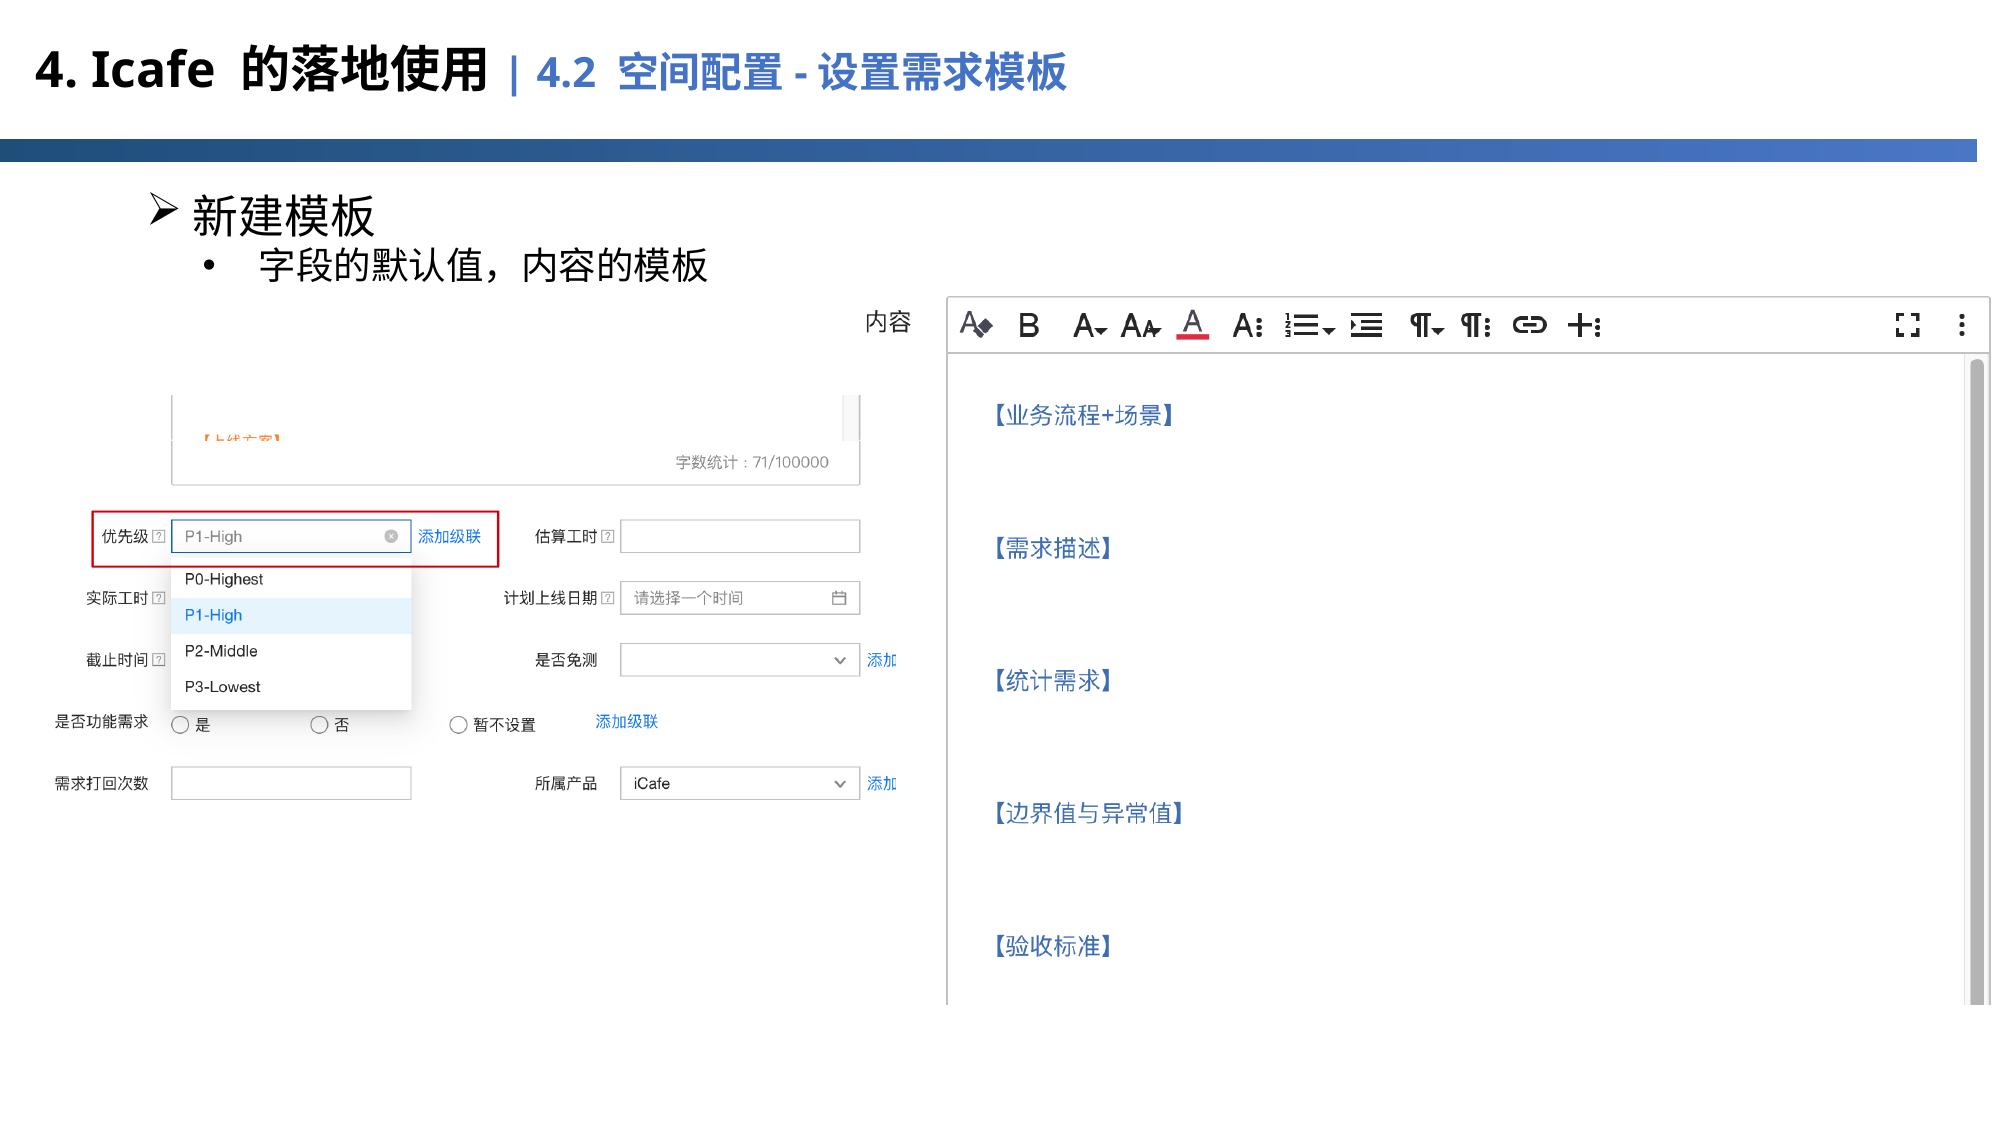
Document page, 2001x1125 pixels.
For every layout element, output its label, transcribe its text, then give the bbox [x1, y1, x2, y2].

picture [34, 275, 1999, 1005]
title 4. Icafe 的落地使用| 4.2 空间配置-设置需求模板 [20, 3, 1977, 140]
text_box 新建模板 字段的默认值，内容的模板 [131, 179, 858, 345]
